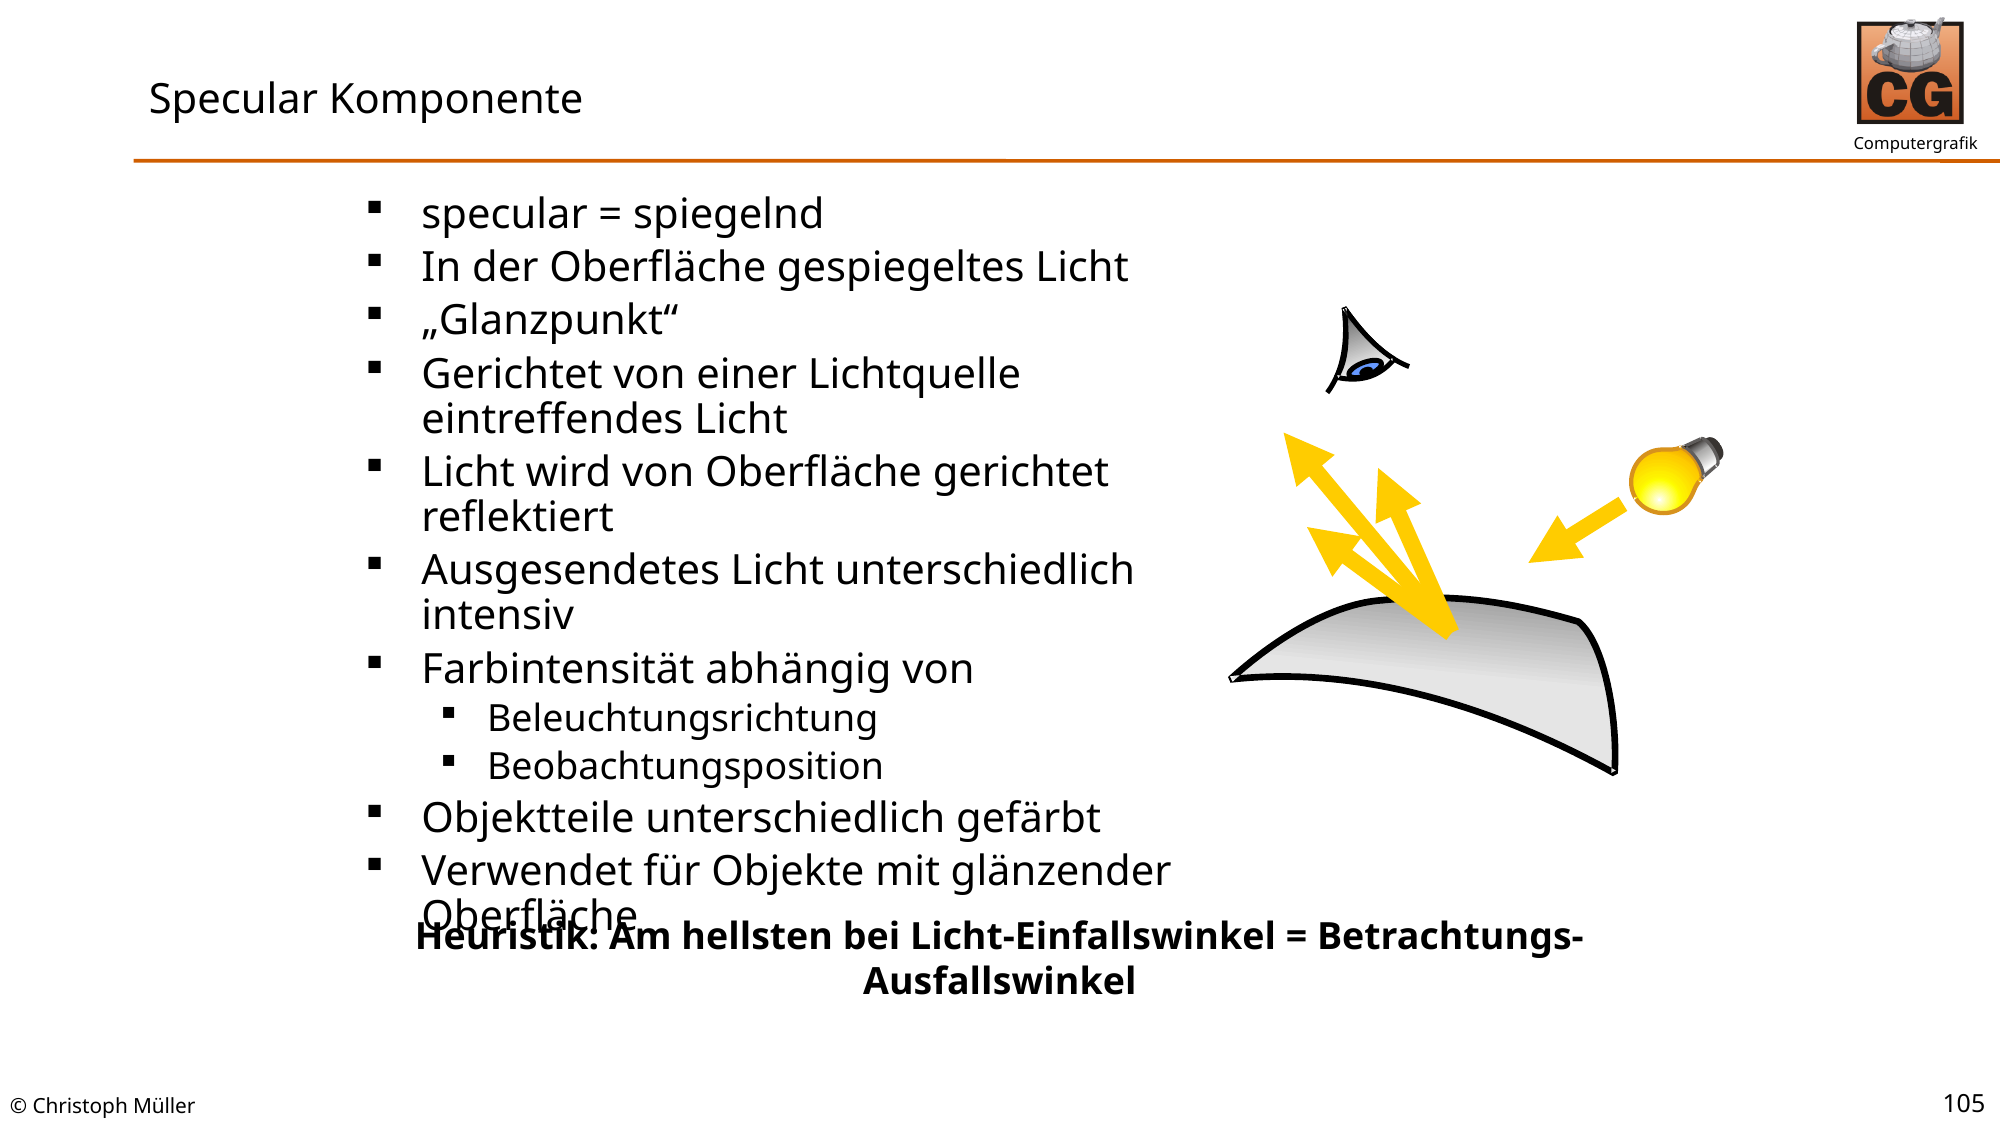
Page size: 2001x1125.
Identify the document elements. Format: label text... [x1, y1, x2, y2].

text_box [1307, 527, 1385, 584]
text_box [1528, 505, 1620, 563]
picture [1625, 420, 1729, 524]
title Specular Komponente [133, 42, 1457, 151]
list specular = spiegelnd In der Oberfläche gespiegeltes Licht „Glanzpunkt“ Gerichtet von einer Lichtquelle eintreffendes Licht Licht wird von Oberfläche gerichtet reflektiert Ausgesendetes Licht unterschiedlich intensiv Farbintensität abhängig von Beleuchtungsrichtung Beobachtungsposition Objektteile unterschiedlich gefärbt Verwendet für Objekte mit glänzender Oberfläche [349, 184, 1284, 904]
text_box Heuristik: Am hellsten bei Licht-Einfallswinkel = Betrachtungs-Ausfallswinkel [303, 904, 1697, 1010]
text_box [1283, 432, 1411, 584]
picture [1850, 15, 1970, 130]
text_box [1377, 467, 1430, 584]
picture [1212, 585, 1627, 786]
picture [1305, 294, 1401, 388]
